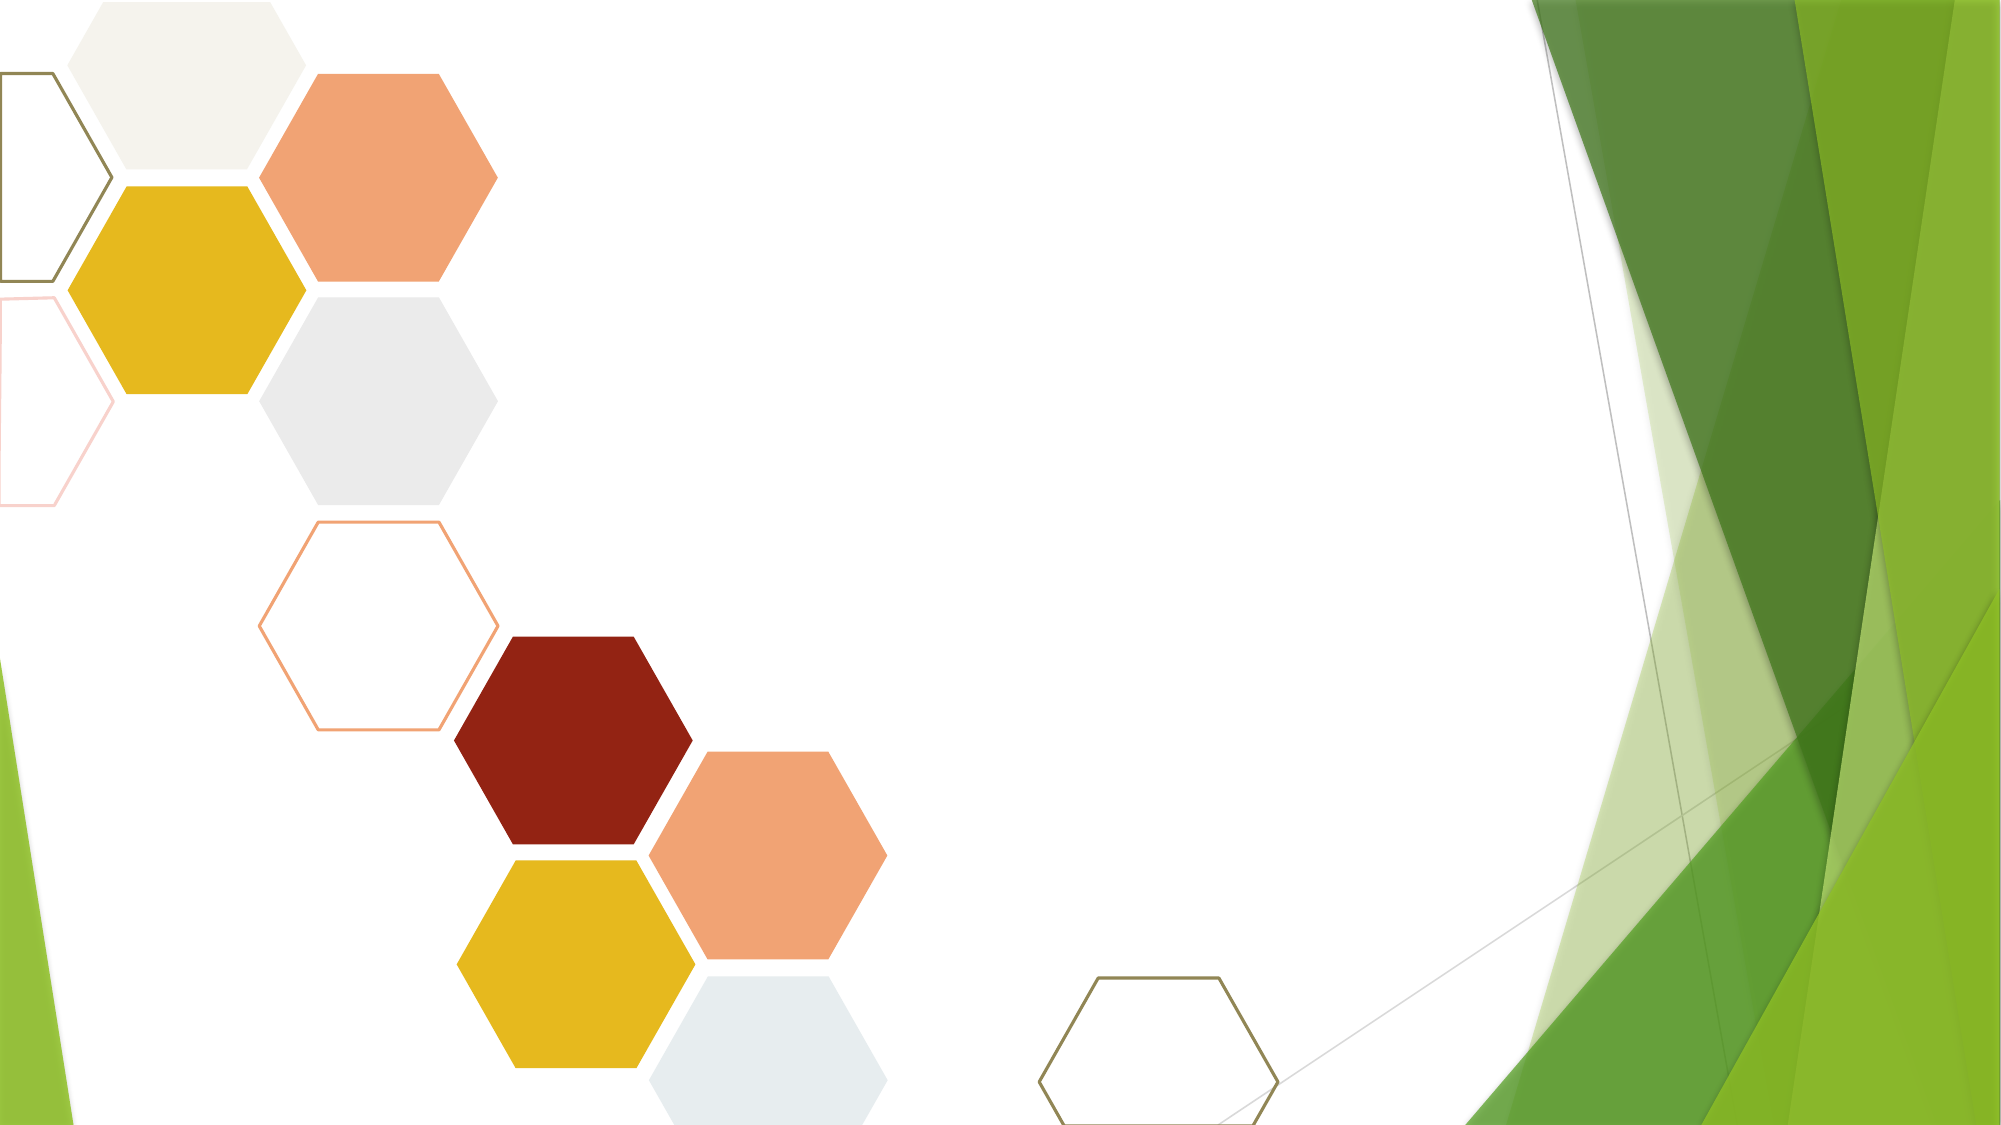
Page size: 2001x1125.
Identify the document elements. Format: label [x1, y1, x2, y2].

picture [63, 408, 306, 621]
picture [844, 858, 1086, 1072]
picture [451, 409, 889, 737]
